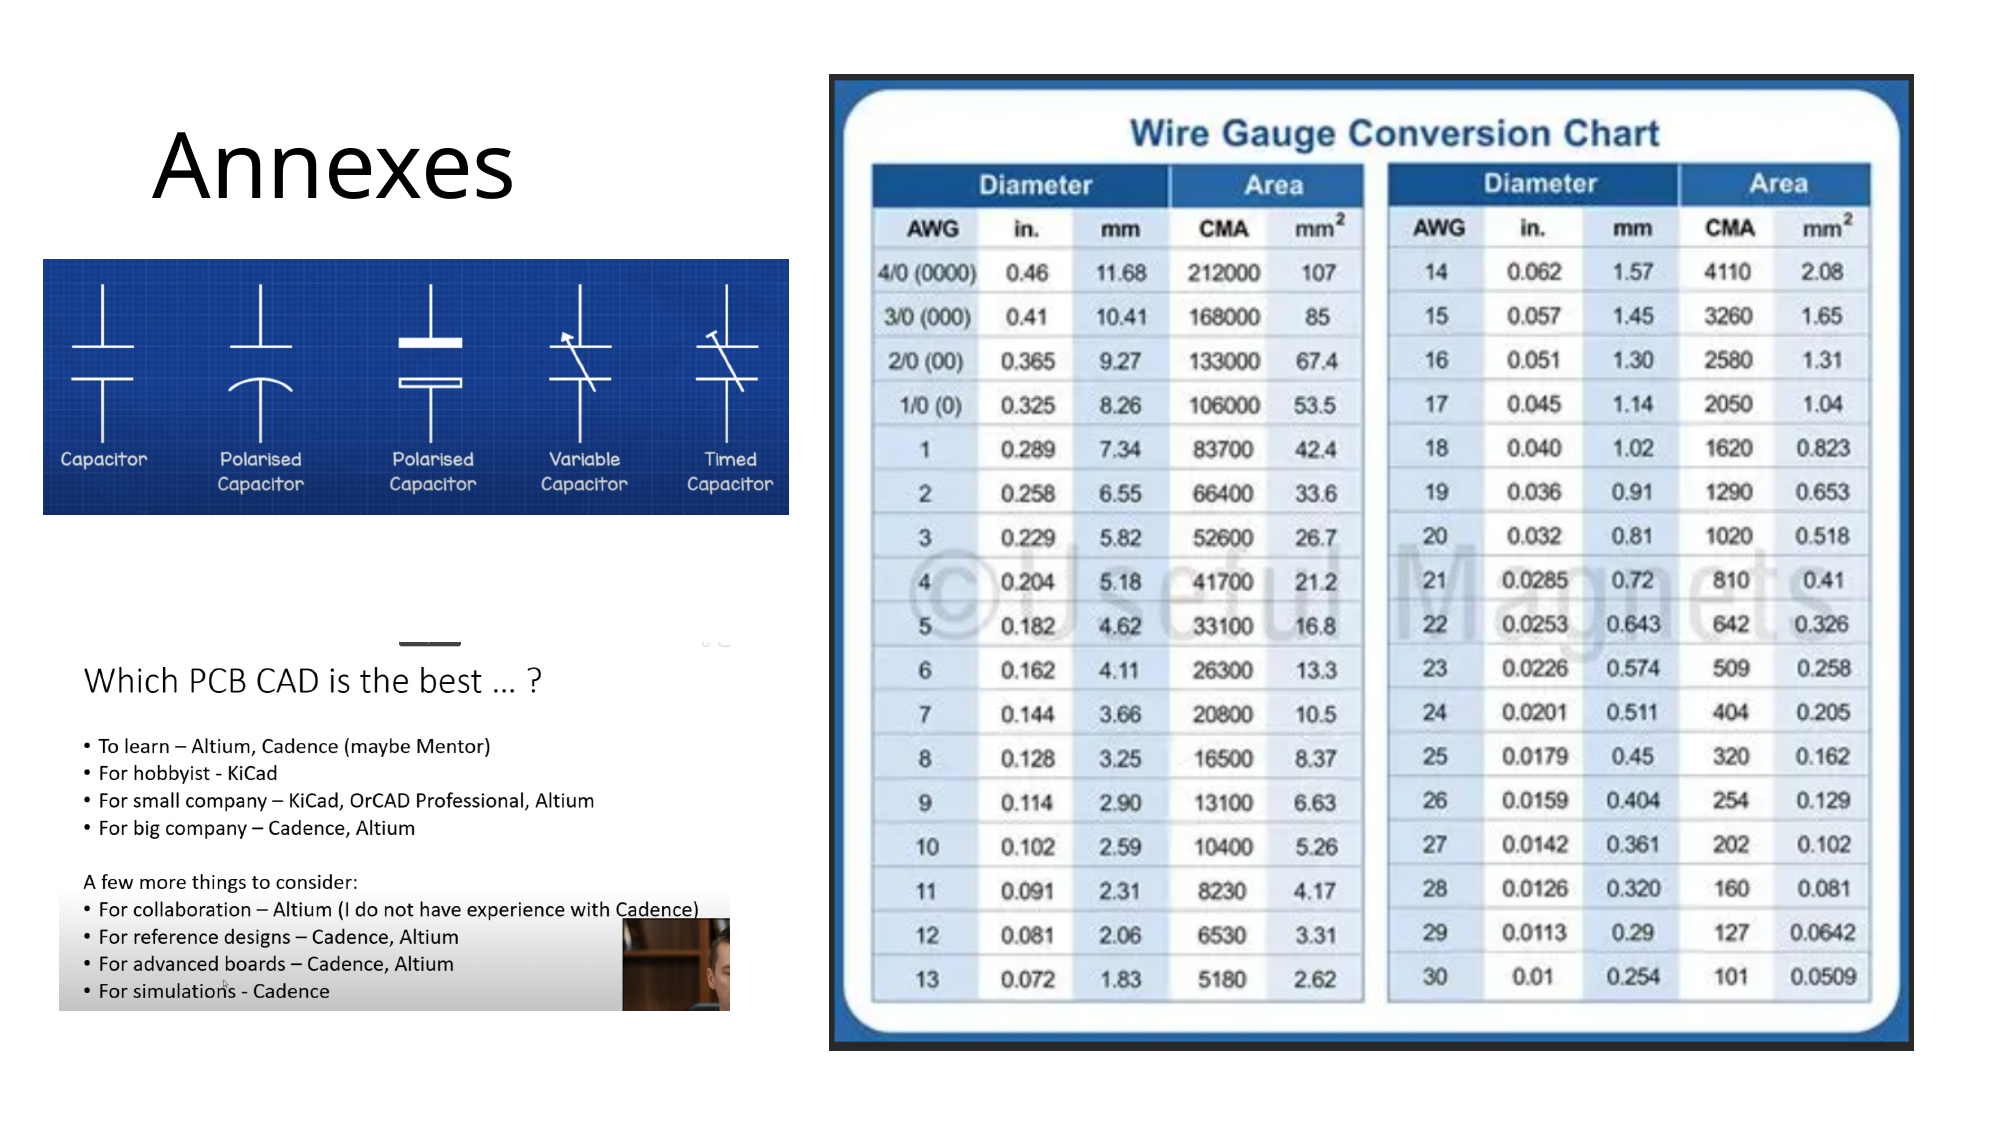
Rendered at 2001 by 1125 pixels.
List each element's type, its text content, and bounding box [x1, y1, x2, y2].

picture [829, 73, 1914, 1052]
picture [58, 642, 731, 1012]
title Annexes [137, 59, 1863, 278]
picture [42, 258, 789, 516]
